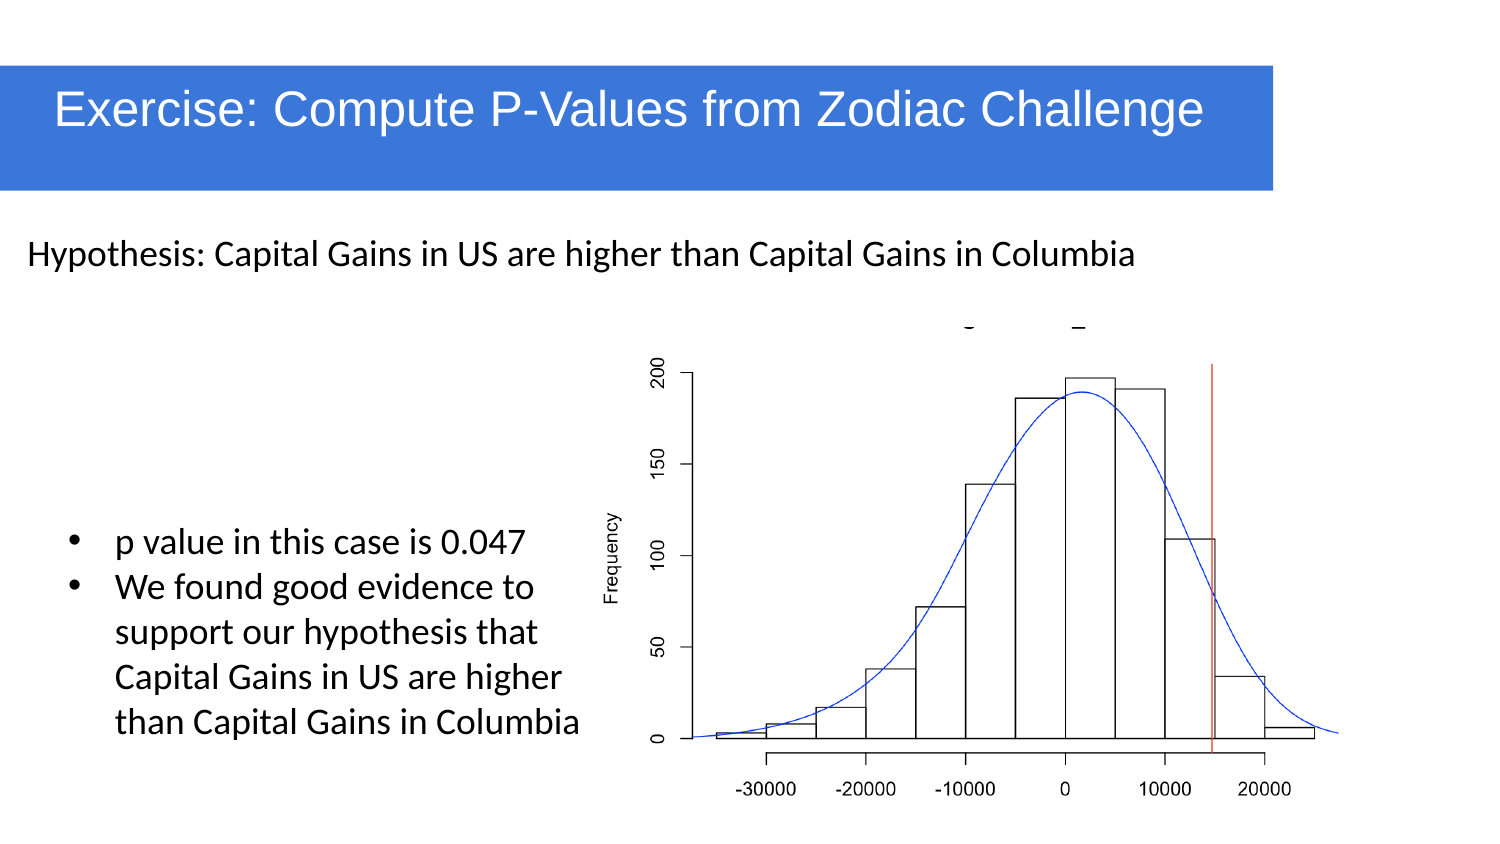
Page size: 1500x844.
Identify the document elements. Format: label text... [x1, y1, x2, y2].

text_box p value in this case is 0.047 We found good evidence to support our hypothesis that Capital Gains in US are higher than Capital Gains in Columbia [53, 509, 596, 794]
picture [601, 327, 1363, 810]
text_box Hypothesis: Capital Gains in US are higher than Capital Gains in Columbia [12, 221, 1275, 327]
title Exercise: Compute P-Values from Zodiac Challenge [53, 76, 1447, 138]
